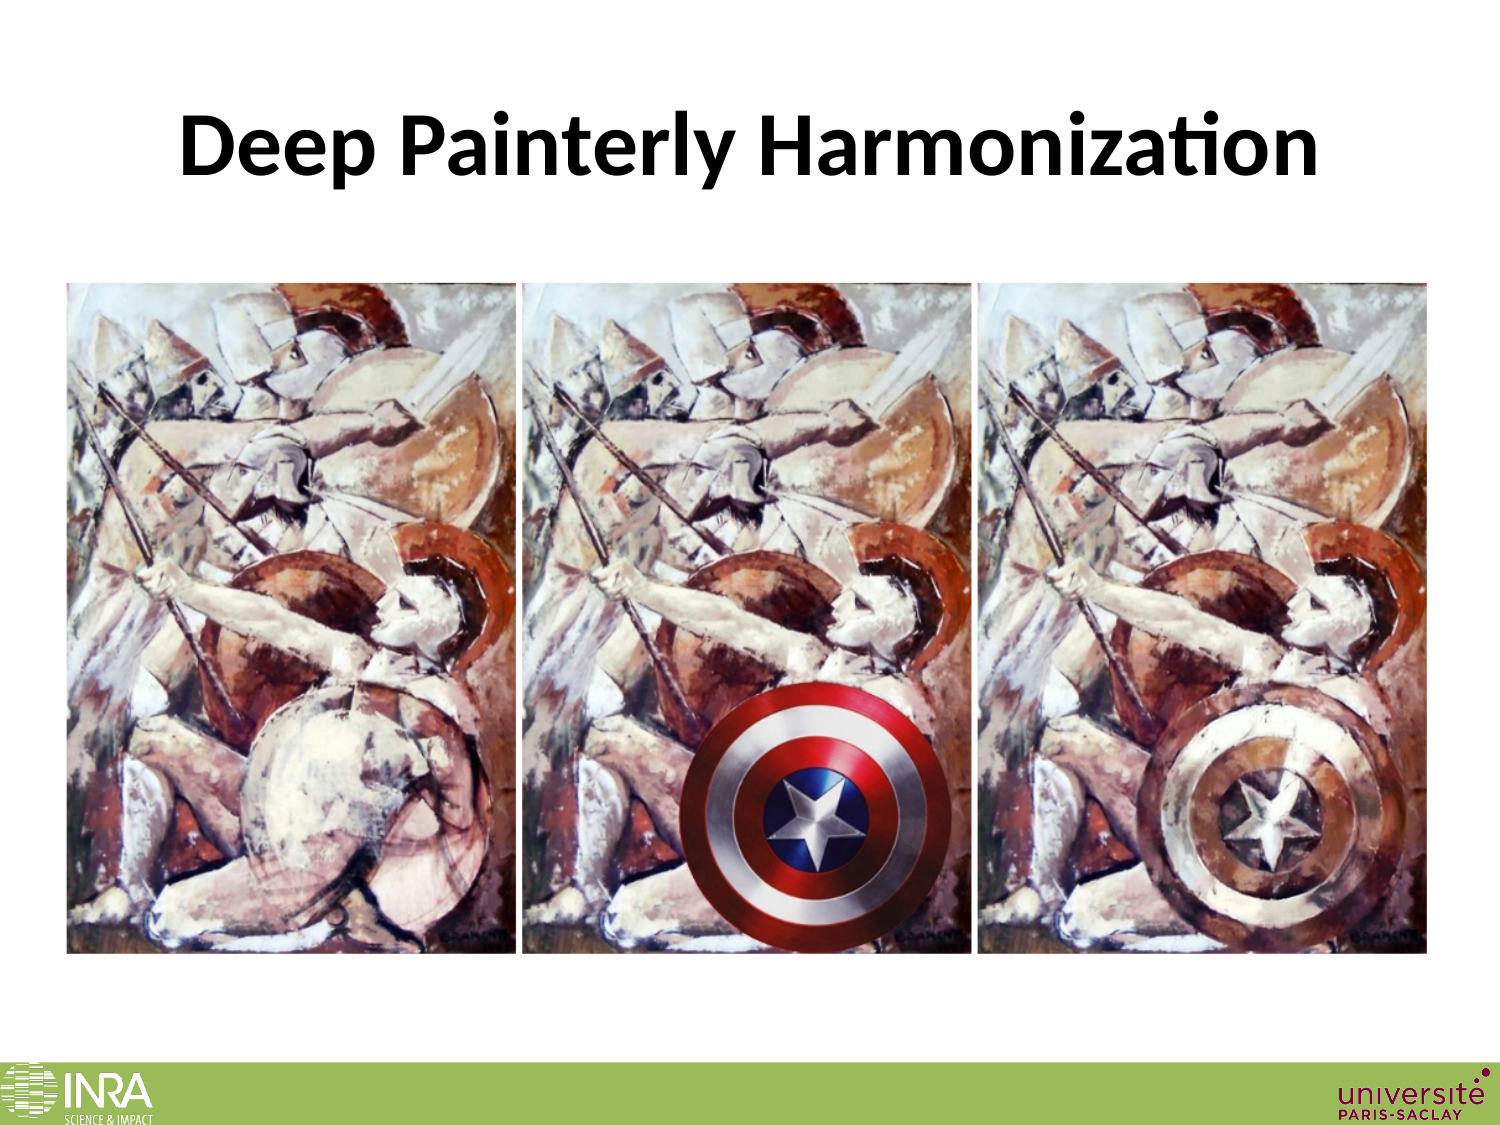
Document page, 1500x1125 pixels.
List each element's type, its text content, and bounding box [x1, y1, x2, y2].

picture [1339, 1068, 1490, 1120]
picture [47, 262, 1453, 976]
title Deep Painterly Harmonization [75, 45, 1425, 233]
picture [0, 1062, 153, 1125]
